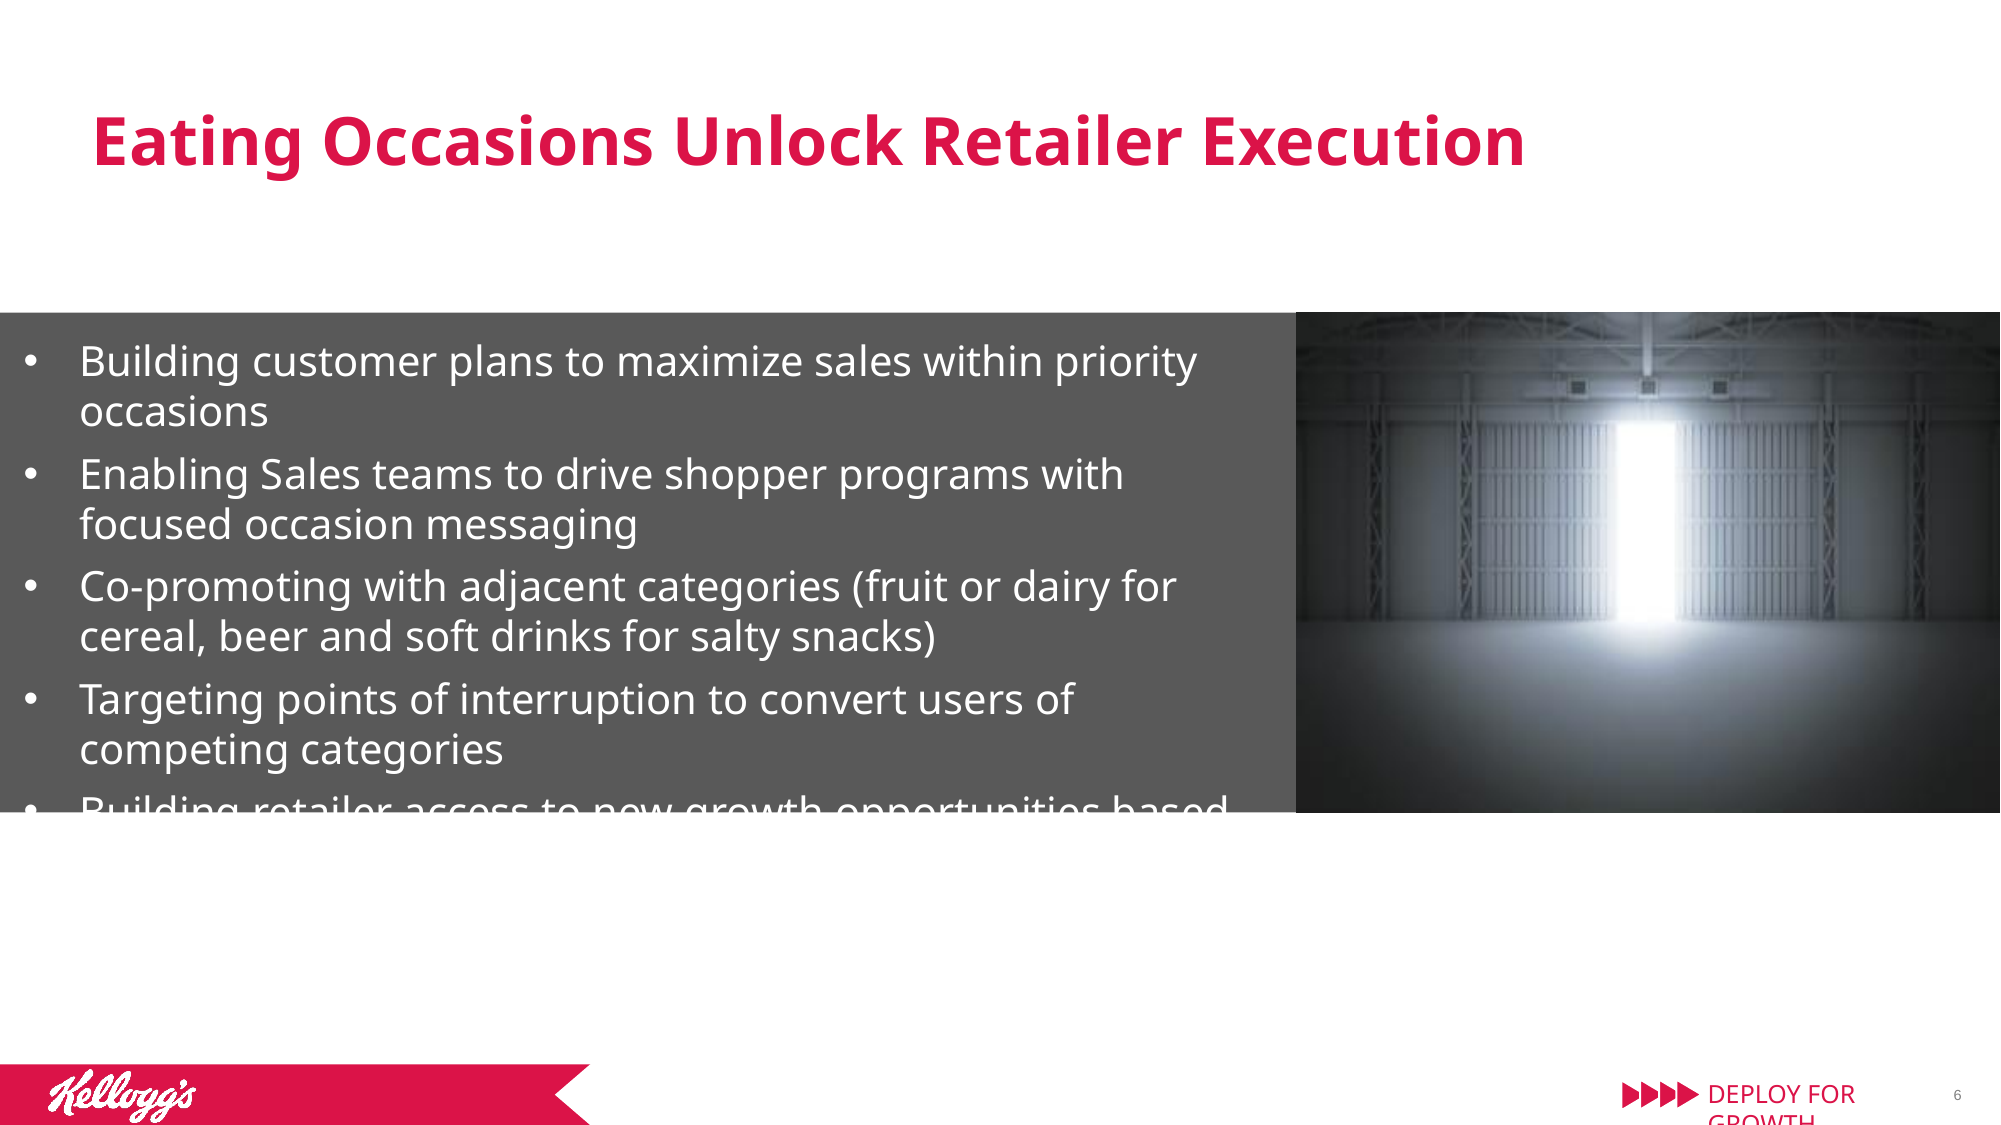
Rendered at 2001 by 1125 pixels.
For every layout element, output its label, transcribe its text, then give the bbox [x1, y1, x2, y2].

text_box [0, 312, 2000, 813]
slide_number 6 [1921, 1071, 1994, 1117]
title Eating Occasions Unlock Retailer Execution [76, 19, 1977, 269]
